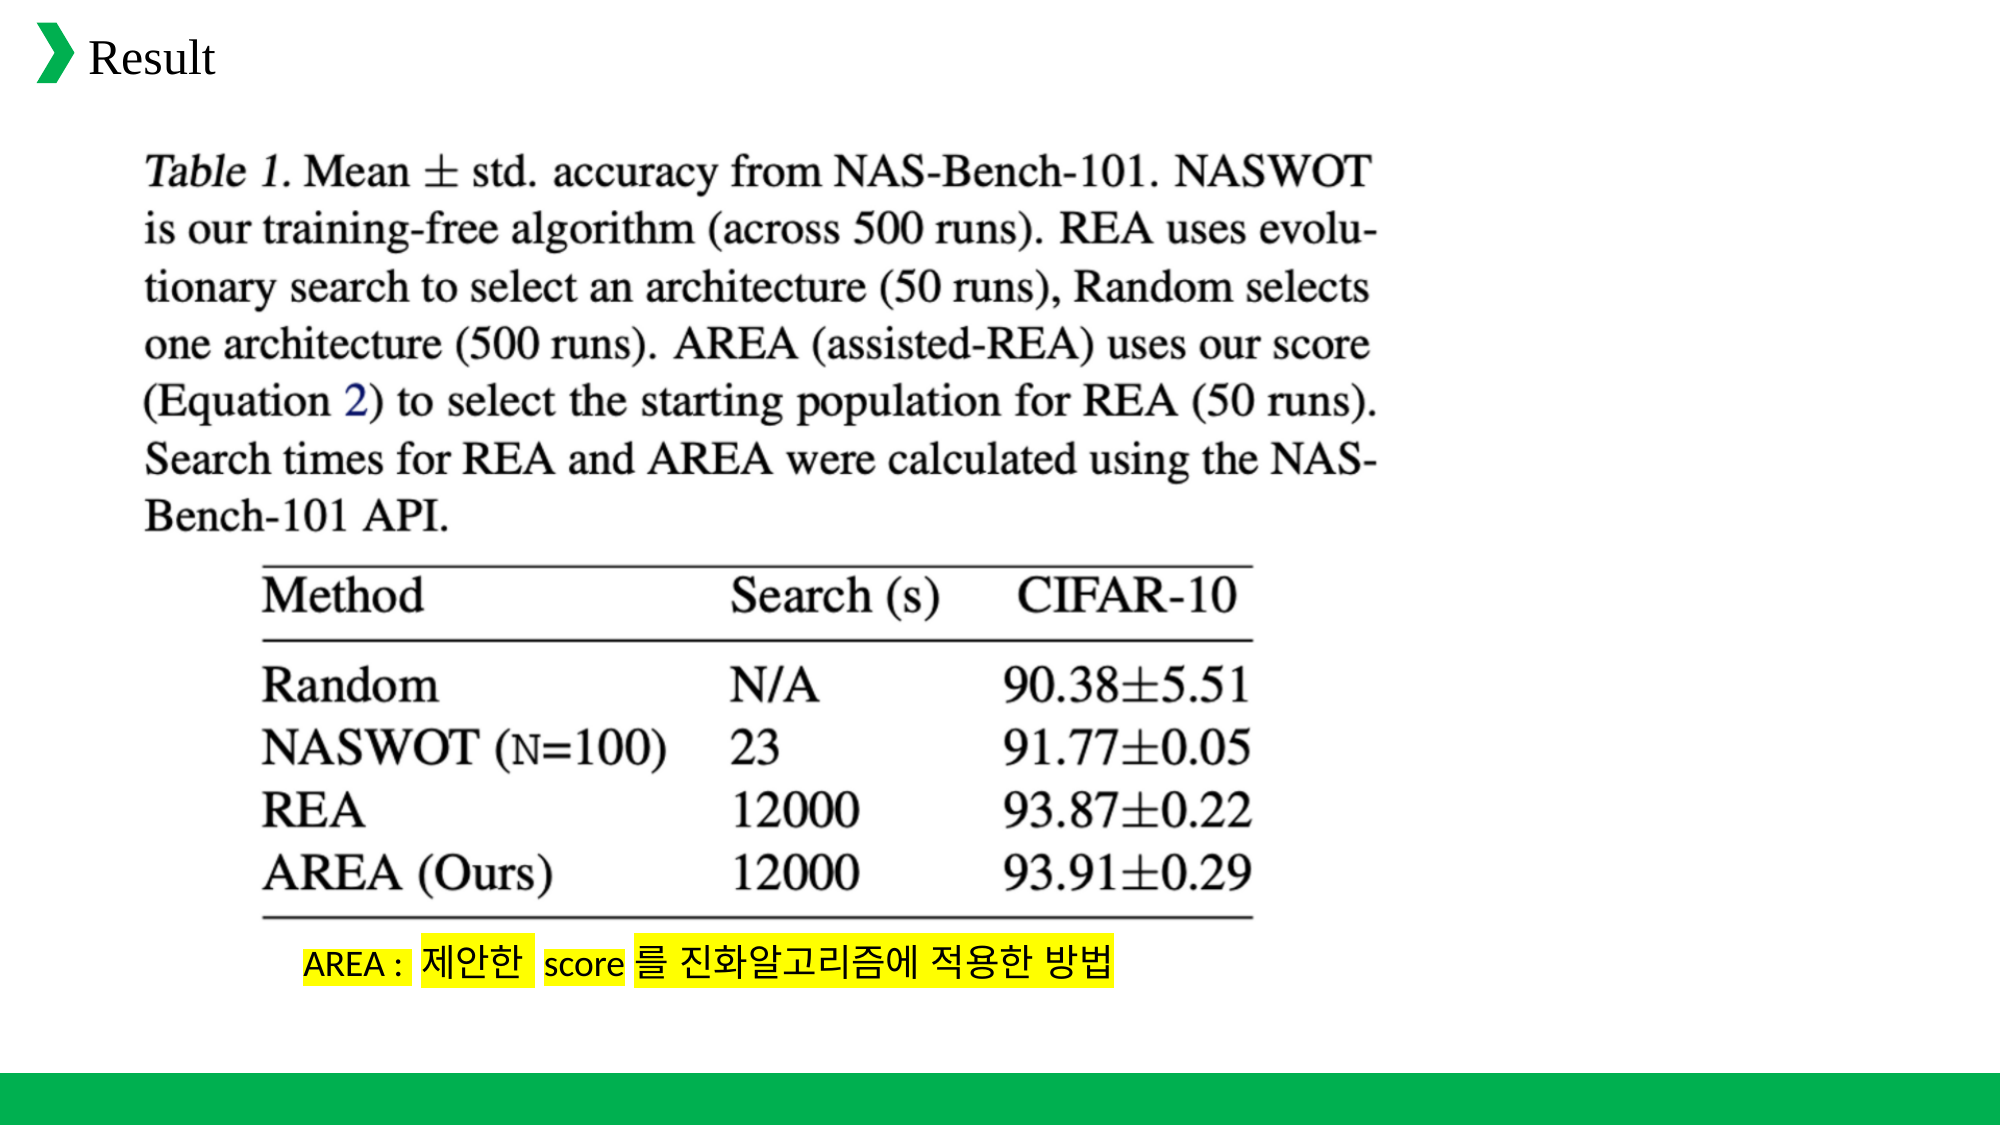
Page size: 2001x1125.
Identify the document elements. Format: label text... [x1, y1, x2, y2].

picture [73, 109, 1603, 935]
text_box [36, 22, 75, 84]
text_box AREA : 제안한 score를 진화알고리즘에 적용한 방법 [288, 935, 1130, 992]
subtitle Result [73, 23, 1878, 110]
text_box [0, 1072, 2000, 1125]
